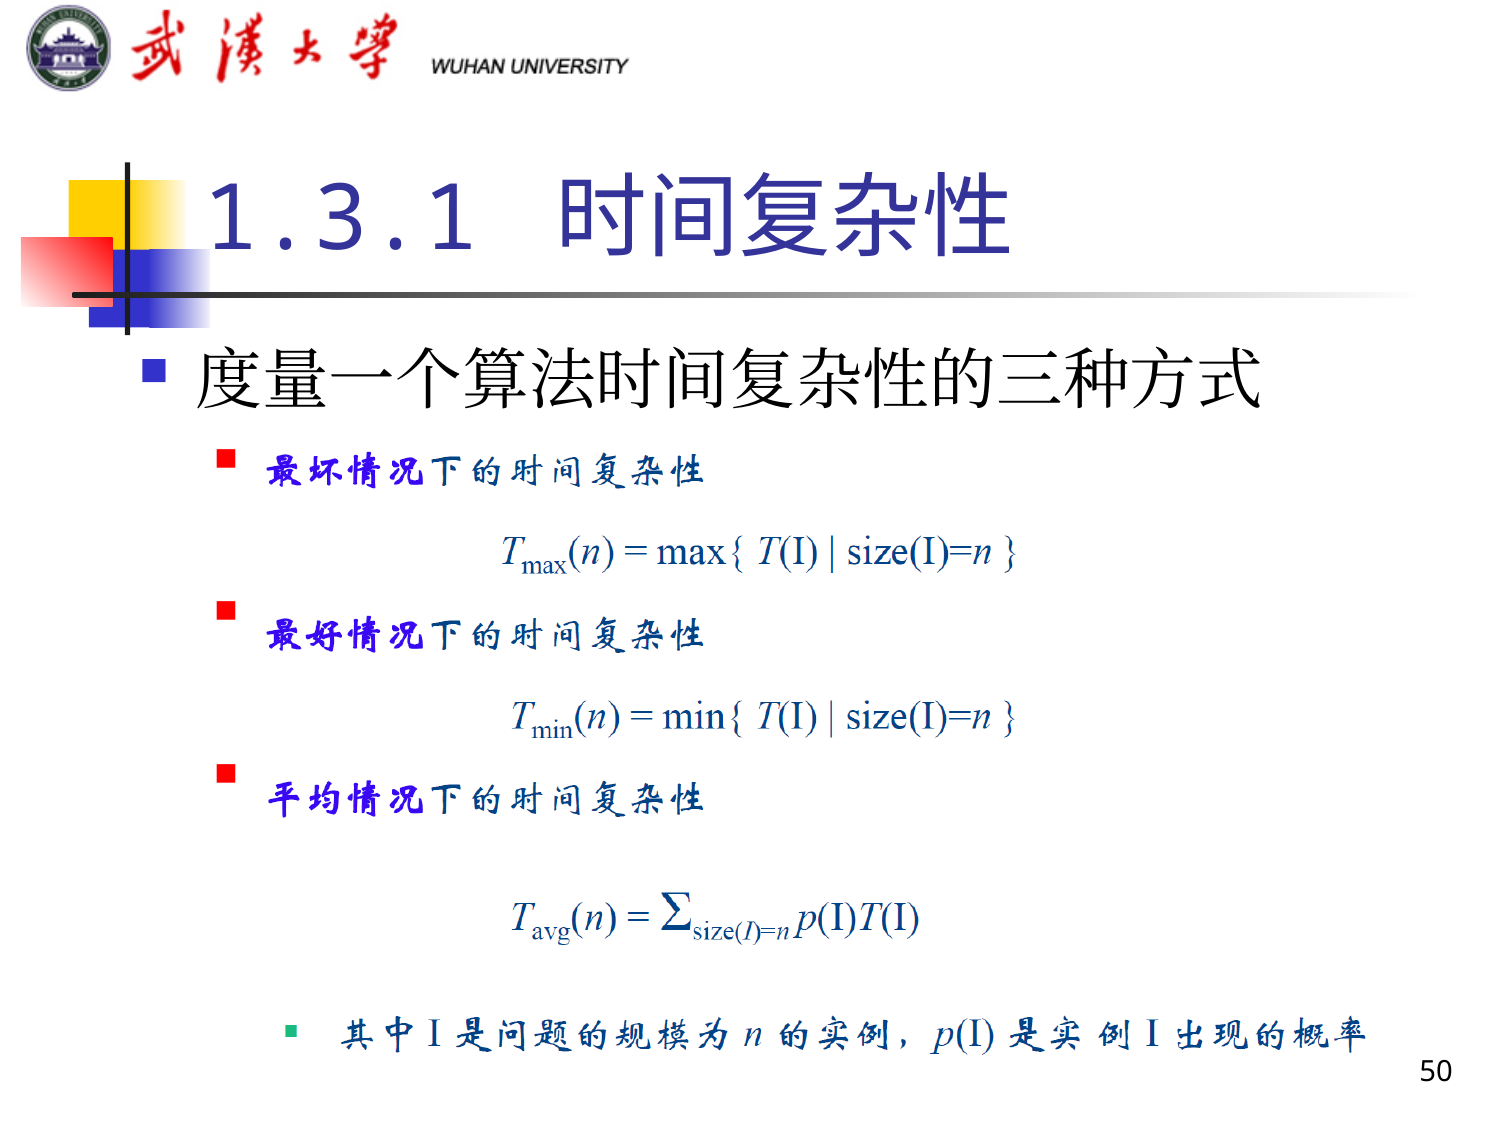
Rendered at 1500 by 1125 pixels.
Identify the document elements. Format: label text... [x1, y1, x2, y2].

text_box 1.3.1 时间复杂性 [188, 35, 1468, 275]
list 度量一个算法时间复杂性的三种方式 [124, 328, 1400, 894]
picture [253, 441, 1375, 1062]
slide_number 50 [1155, 1024, 1468, 1100]
picture [0, 0, 643, 93]
